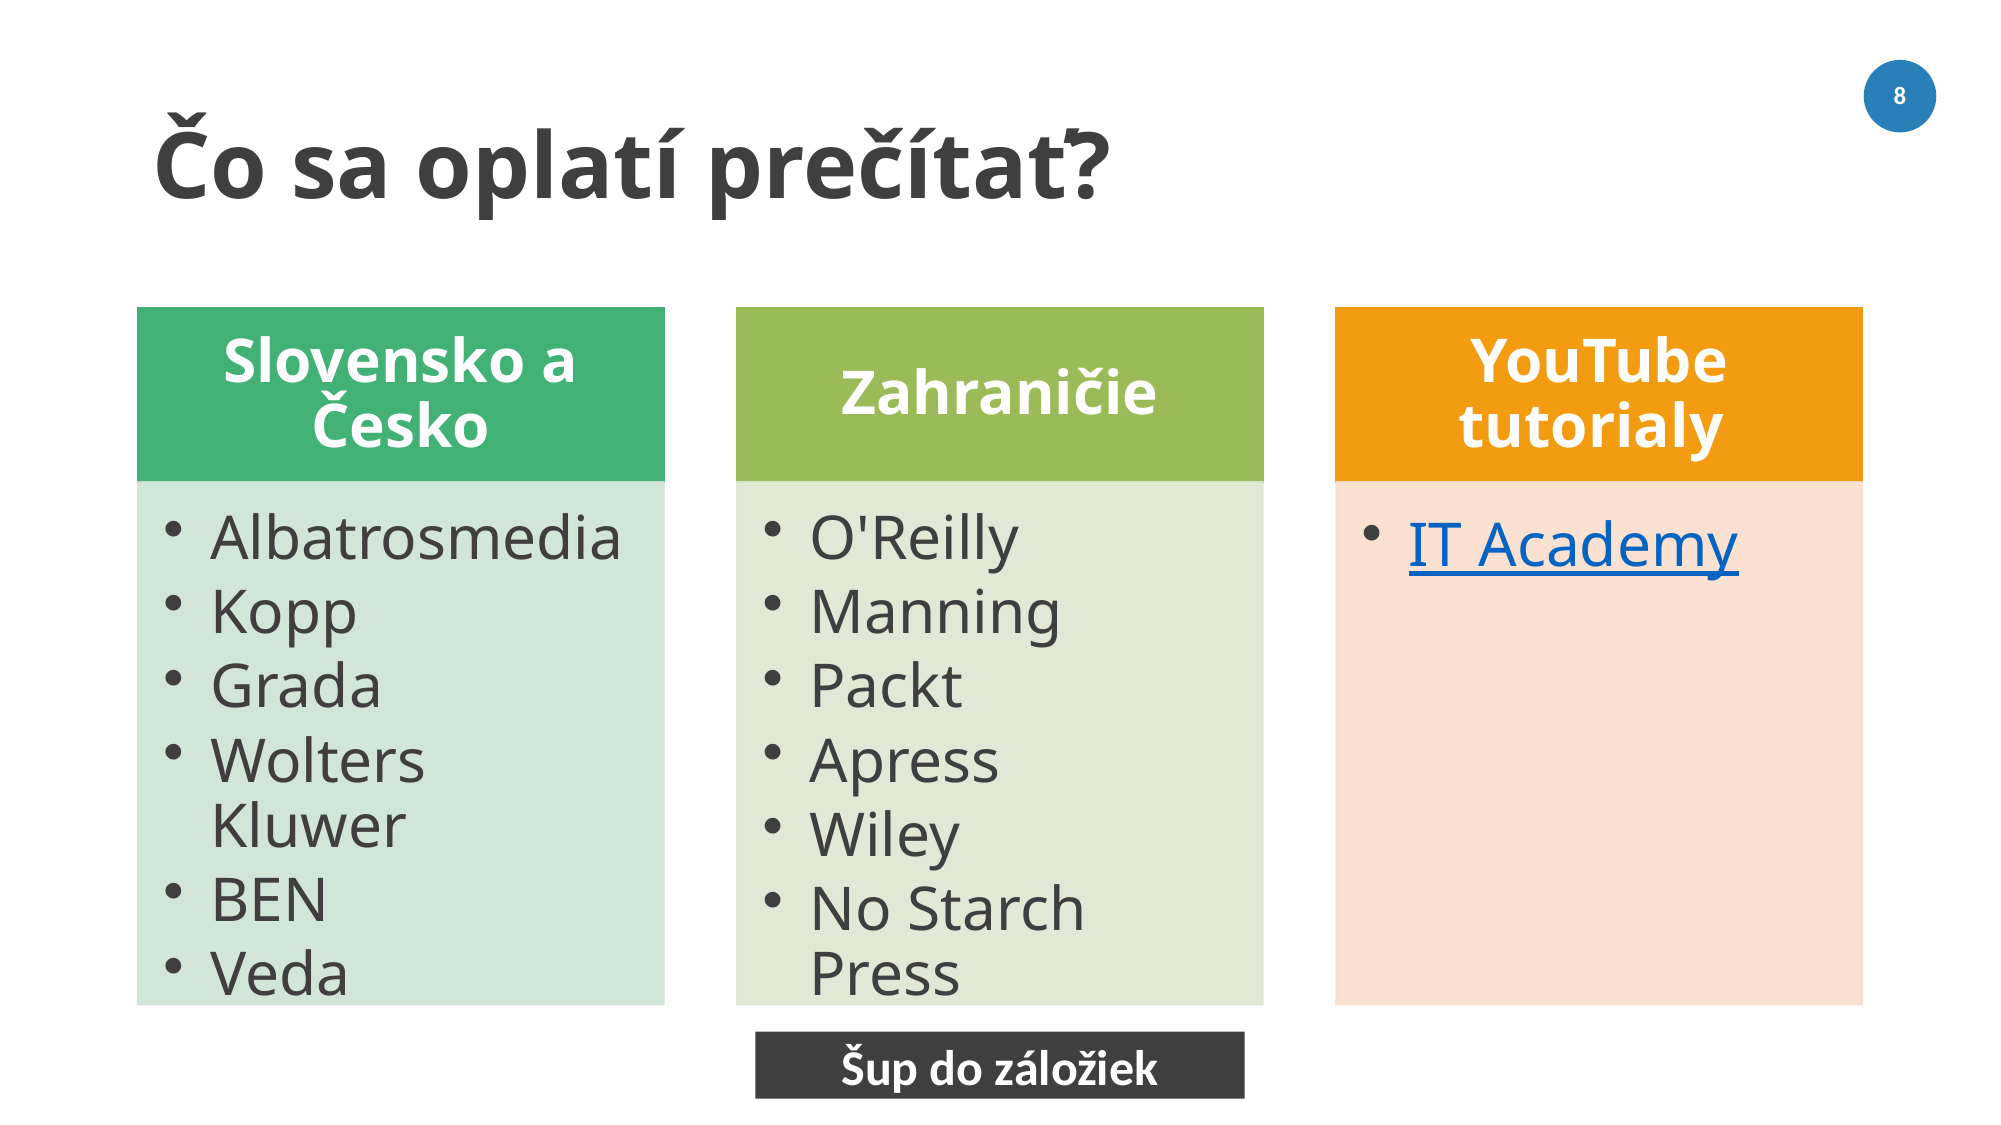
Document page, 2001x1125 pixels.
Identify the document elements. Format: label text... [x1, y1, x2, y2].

slide_number 8 [1847, 65, 1953, 125]
title Čo sa oplatí prečítať? [137, 59, 1863, 278]
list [137, 299, 1863, 1014]
footer Šup do záložiek [755, 1031, 1245, 1099]
